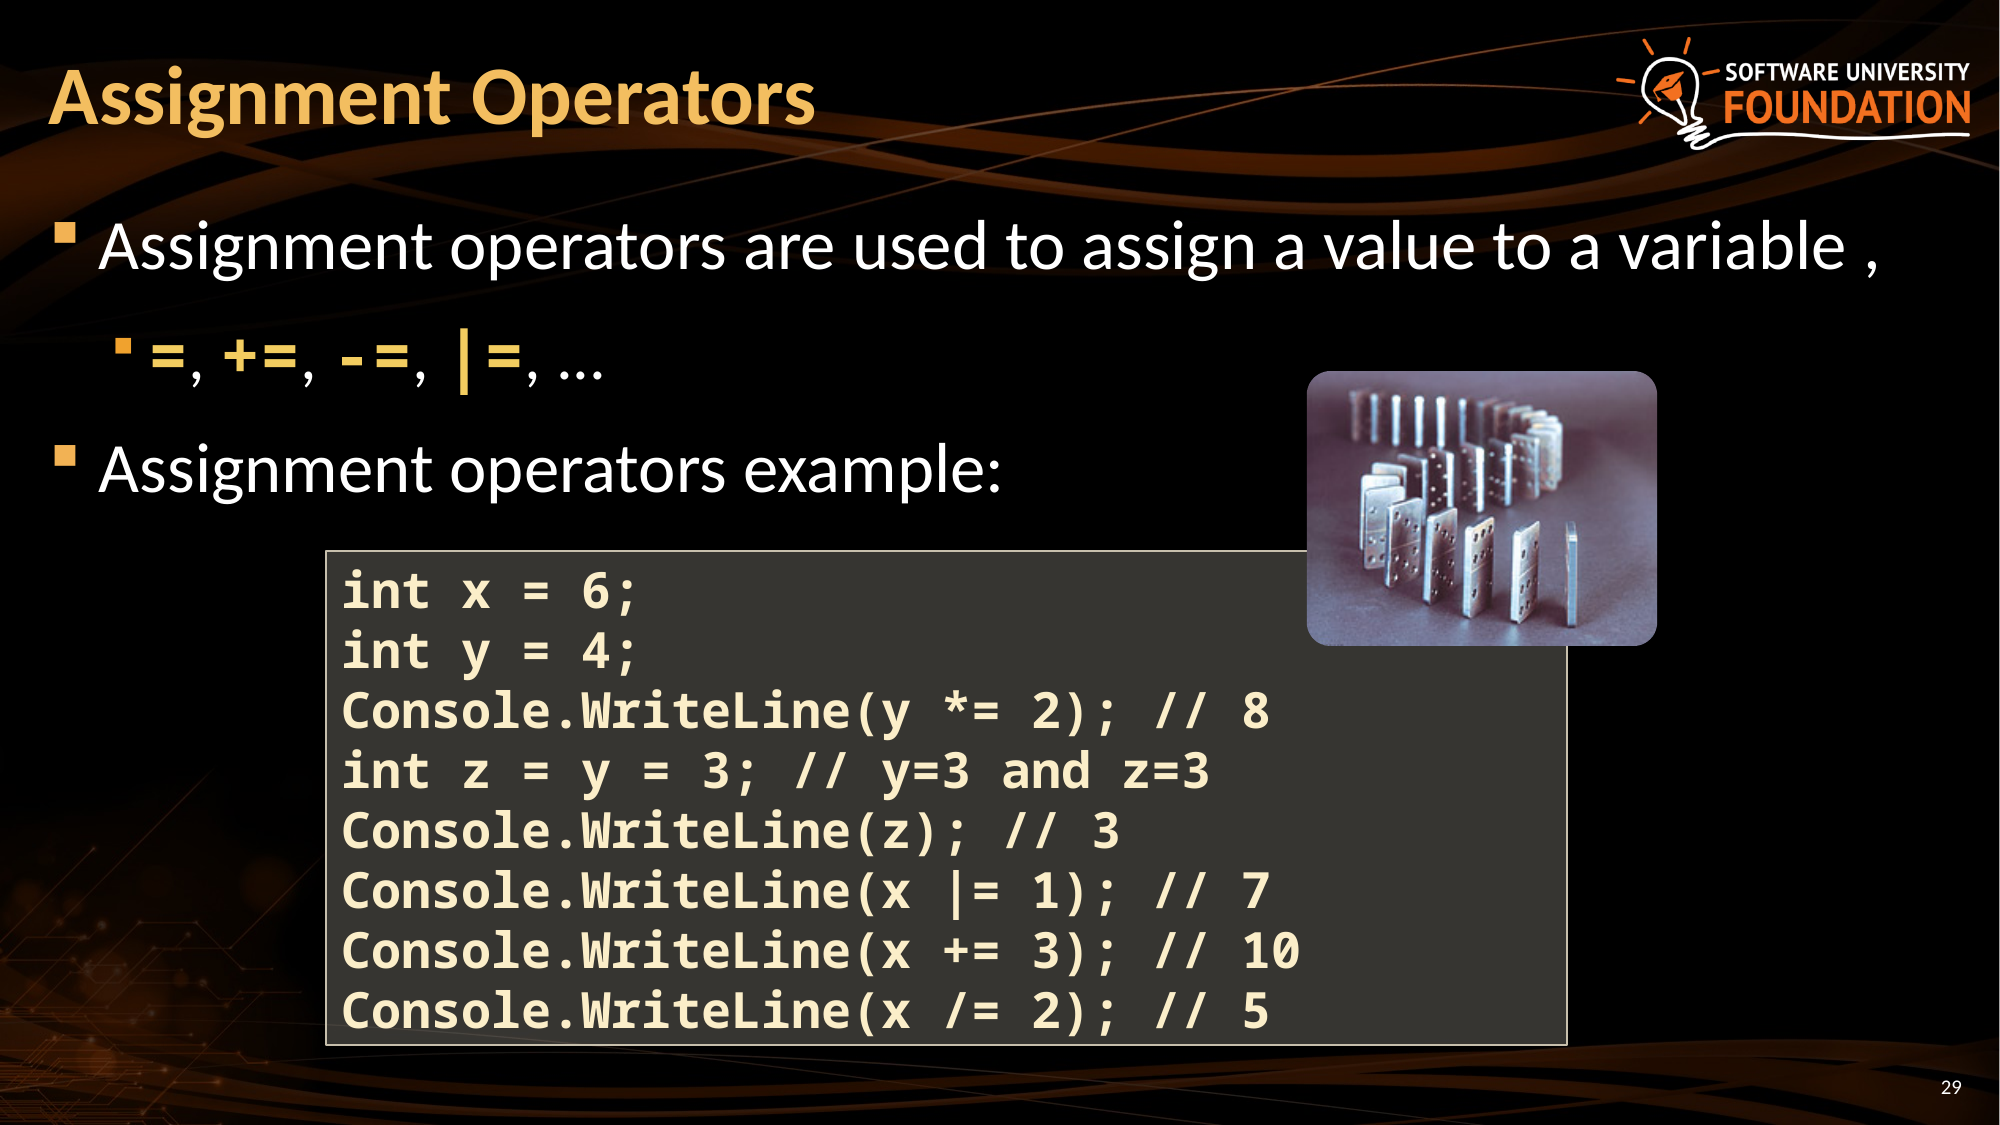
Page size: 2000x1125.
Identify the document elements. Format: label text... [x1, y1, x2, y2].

text_box int x = 6; int y = 4; Console.WriteLine(y *= 2); // 8 int z = y = 3; // y=3 and z=3 Console.WriteLine(z); // 3 Console.WriteLine(x |= 1); // 7 Console.WriteLine(x += 3); // 10 Console.WriteLine(x /= 2); // 5 [326, 550, 1567, 1046]
list Assignment operators are used to assign a value to a variable , =, +=, -=, |=, ... Assignment operators example: [31, 188, 1968, 1103]
title Assignment Operators [30, 6, 1602, 189]
picture [0, 0, 2000, 1125]
